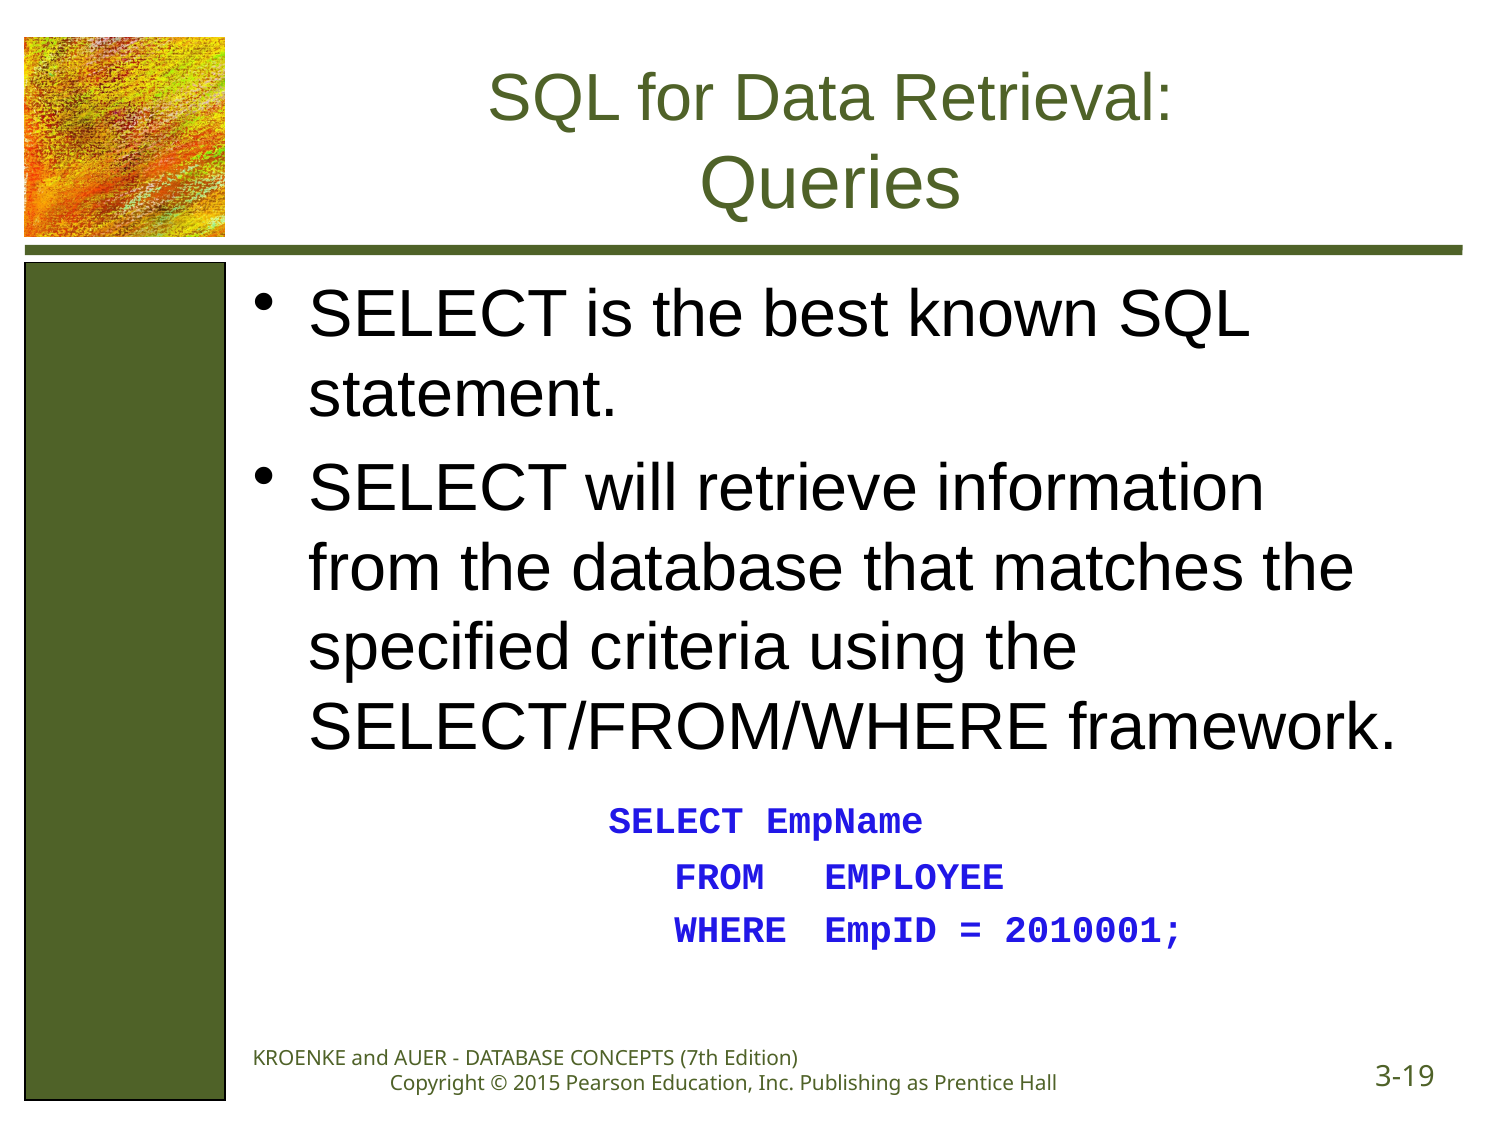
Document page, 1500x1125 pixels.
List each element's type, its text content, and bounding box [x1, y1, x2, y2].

picture [24, 37, 225, 237]
list SELECT is the best known SQL statement. SELECT will retrieve information from the database that matches the specified criteria using the SELECT/FROM/WHERE framework. SELECT EmpName FROM EMPLOYEE WHERE EmpID = 2010001; [237, 262, 1426, 1026]
title SQL for Data Retrieval: Queries [237, 44, 1426, 233]
footer KROENKE and AUER - DATABASE CONCEPTS (7th Edition) Copyright © 2015 Pearson Education, Inc. Publishing as Prentice Hall [237, 1037, 1088, 1104]
slide_number 3-19 [1287, 1049, 1451, 1103]
